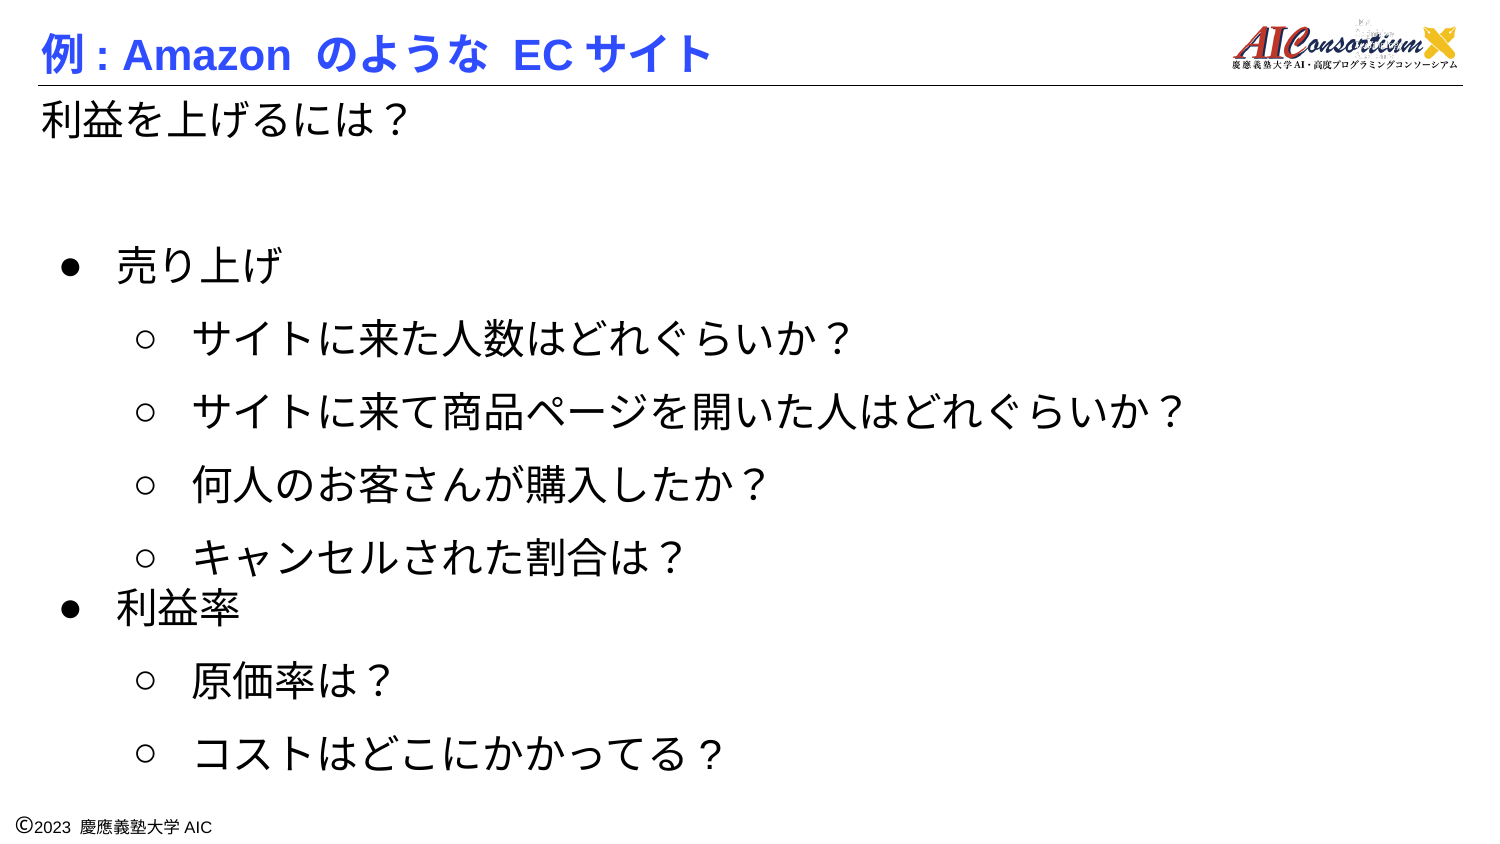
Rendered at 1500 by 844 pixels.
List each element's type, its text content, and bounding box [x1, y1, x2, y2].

title 例: Amazon のような ECサイト [41, 26, 1225, 86]
list 利益を上げるには？ 売り上げ サイトに来た人数はどれぐらいか？ サイトに来て商品ページを開いた人はどれぐらいか？ 何人のお客さんが購入したか？ キャンセルされた割合は？ 利益率 原価率は？ コストはどこにかかってる? [41, 94, 1459, 812]
picture [1219, 13, 1469, 82]
